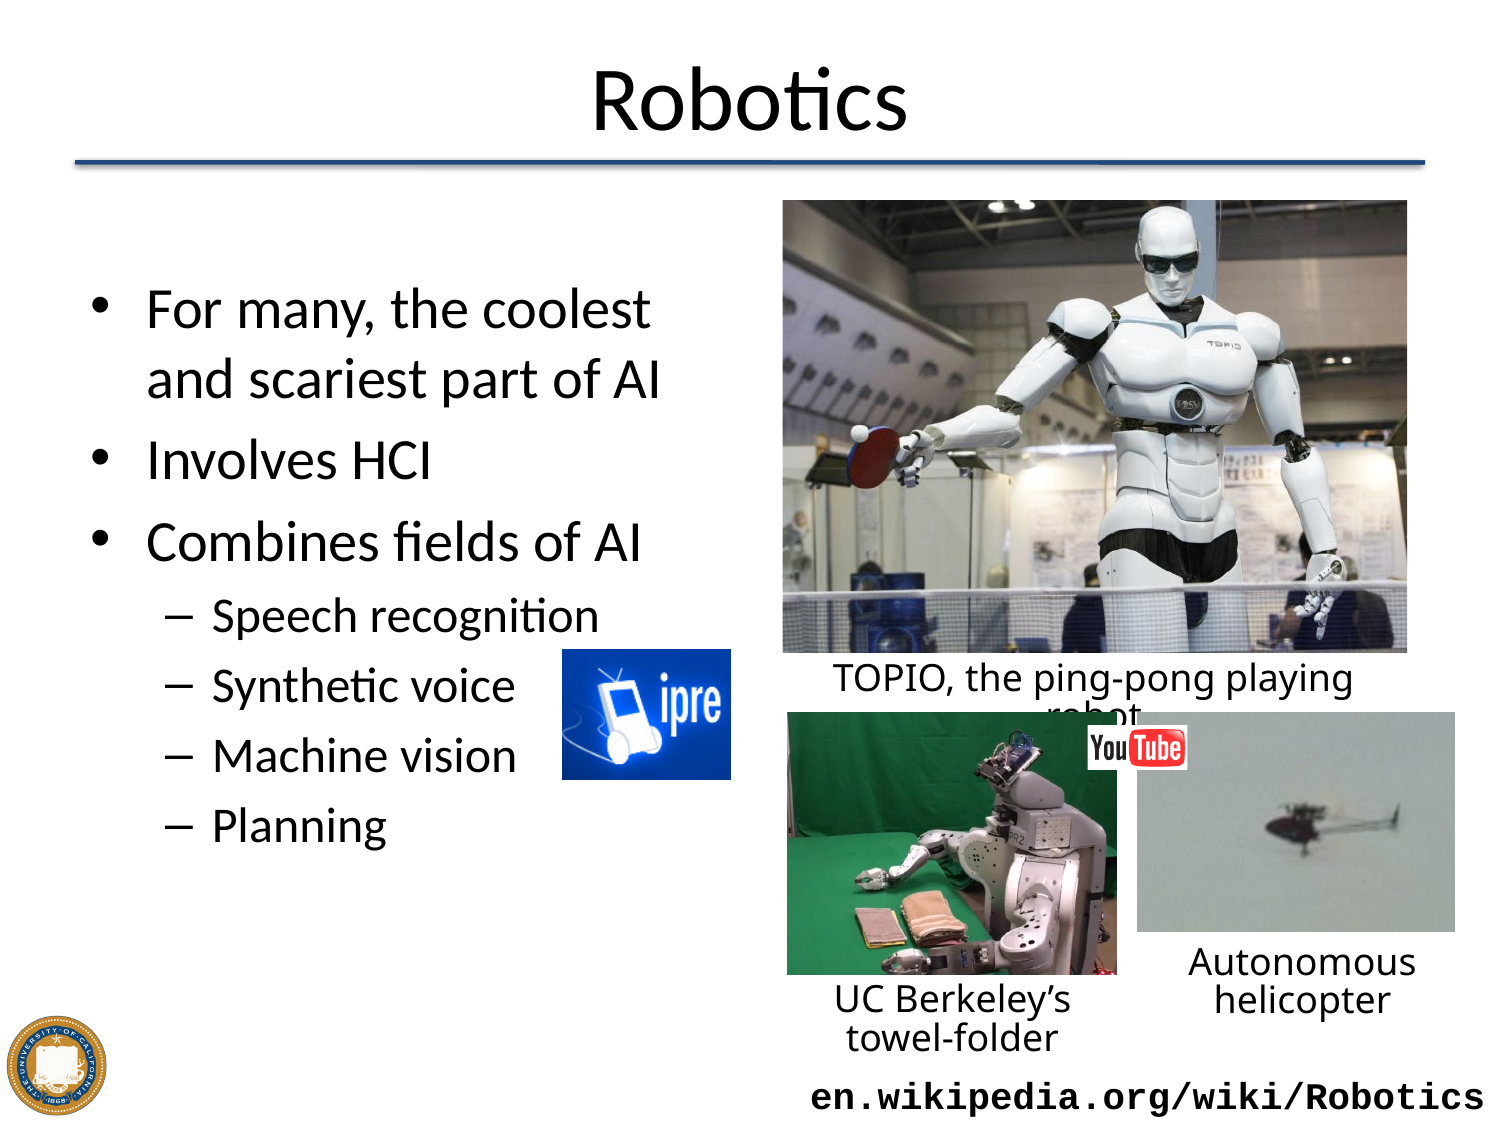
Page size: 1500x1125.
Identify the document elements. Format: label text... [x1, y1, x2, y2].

picture [6, 1015, 107, 1064]
list For many, the coolest and scariest part of AI Involves HCI Combines fields of AI Speech recognition Synthetic voice Machine vision Planning [75, 262, 738, 1005]
picture [787, 712, 1455, 976]
text_box Autonomous helicopter [1137, 937, 1468, 1029]
text_box en.wikipedia.org/wiki/Robotics [0, 1064, 1500, 1125]
picture [562, 649, 731, 780]
title Robotics [75, 0, 1425, 188]
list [782, 199, 1408, 653]
text_box TOPIO, the ping-pong playing robot [780, 660, 1407, 745]
text_box UC Berkeley’s towel-folder [787, 982, 1118, 1067]
